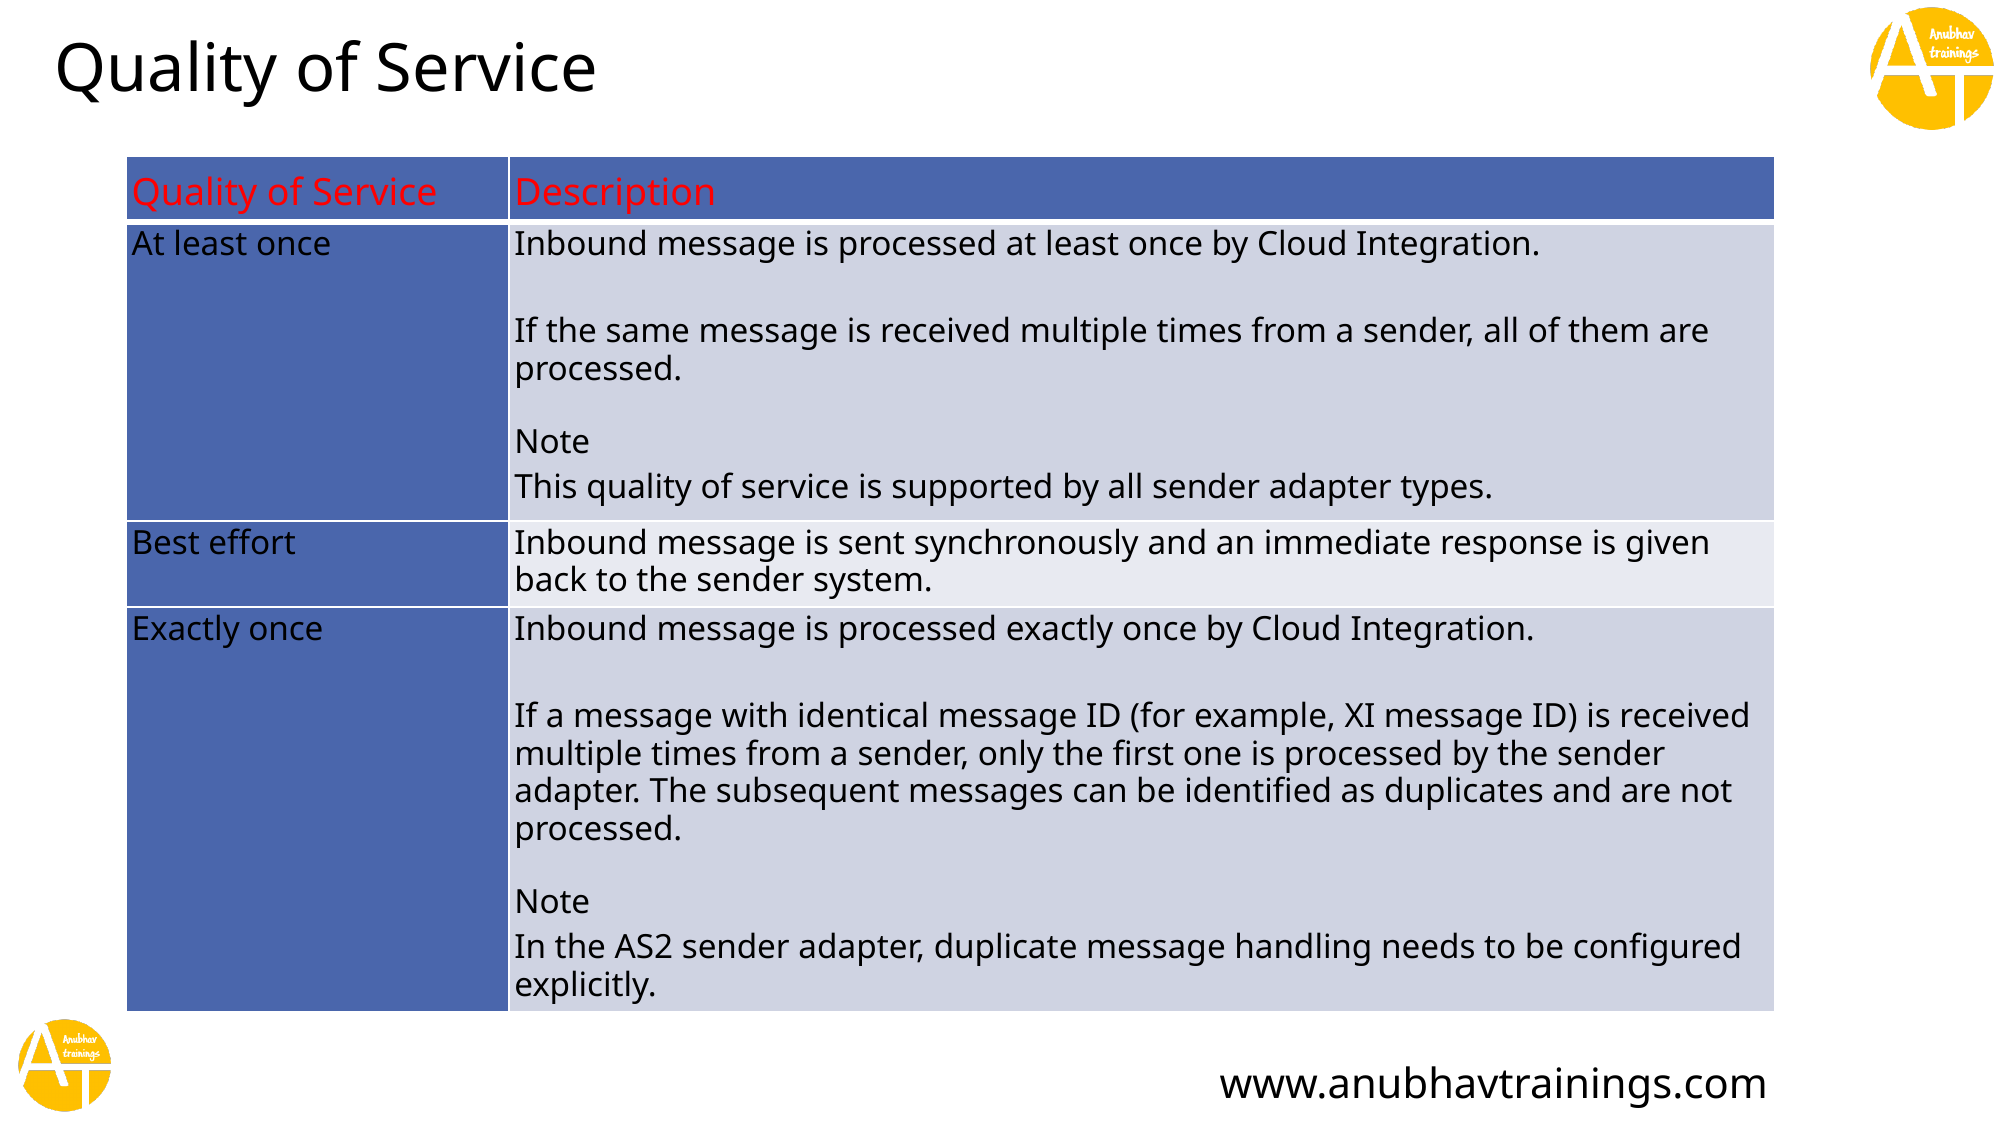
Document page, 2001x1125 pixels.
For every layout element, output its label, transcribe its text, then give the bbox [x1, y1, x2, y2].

table_cell Inbound message is processed at least once by Cloud Integration. If the same message is received multiple times from a sender, all of them are processed. Note This quality of service is supported by all sender adapter types. [510, 225, 1774, 520]
picture [9, 1013, 116, 1119]
table_header Quality of Service [127, 158, 508, 219]
table_cell Best effort [127, 522, 508, 606]
table_cell At least once [127, 225, 508, 520]
table_cell Inbound message is sent synchronously and an immediate response is given back to the sender system. [510, 522, 1774, 606]
table_cell Exactly once [127, 608, 508, 1011]
text_box Quality of Service [39, 17, 833, 158]
table_header Description [510, 157, 1774, 219]
table_cell Inbound message is processed exactly once by Cloud Integration. If a message with identical message ID (for example, XI message ID) is received multiple times from a sender, only the first one is processed by the sender adapter. The subsequent messages can be identified as duplicates and are not processed. Note In the AS2 sender adapter, duplicate message handling needs to be configured explicitly. [510, 608, 1774, 1011]
text_box www.anubhavtrainings.com [1204, 1049, 1875, 1114]
picture [1858, 0, 2000, 140]
